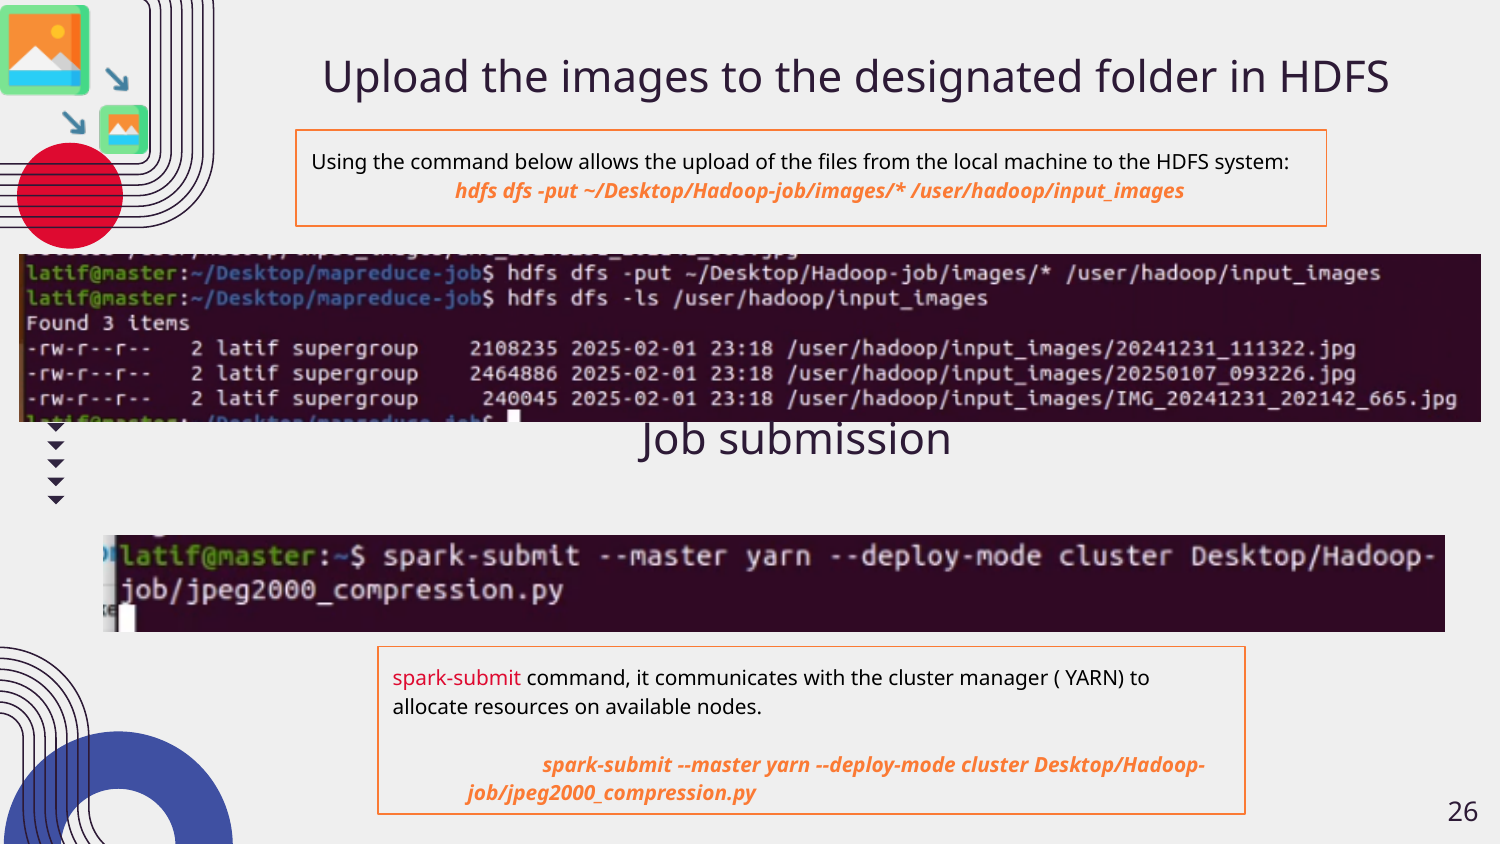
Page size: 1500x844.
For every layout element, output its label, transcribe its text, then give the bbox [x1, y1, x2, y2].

picture [103, 535, 1445, 632]
text_box Using the command below allows the upload of the files from the local machine to the HDFS system: hdfs dfs -put ~/Desktop/Hadoop-job/images/* /user/hadoop/input_images [296, 130, 1327, 226]
text_box Job submission [167, 431, 1363, 507]
slide_number 26 [1403, 779, 1494, 844]
text_box spark-submit command, it communicates with the cluster manager ( YARN) to allocate resources on available nodes. spark-submit --master yarn --deploy-mode cluster Desktop/Hadoop-job/jpeg2000_compression.py [377, 646, 1246, 814]
picture [18, 254, 1482, 423]
picture [0, 5, 148, 154]
text_box Upload the images to the designated folder in HDFS [231, 26, 1428, 102]
